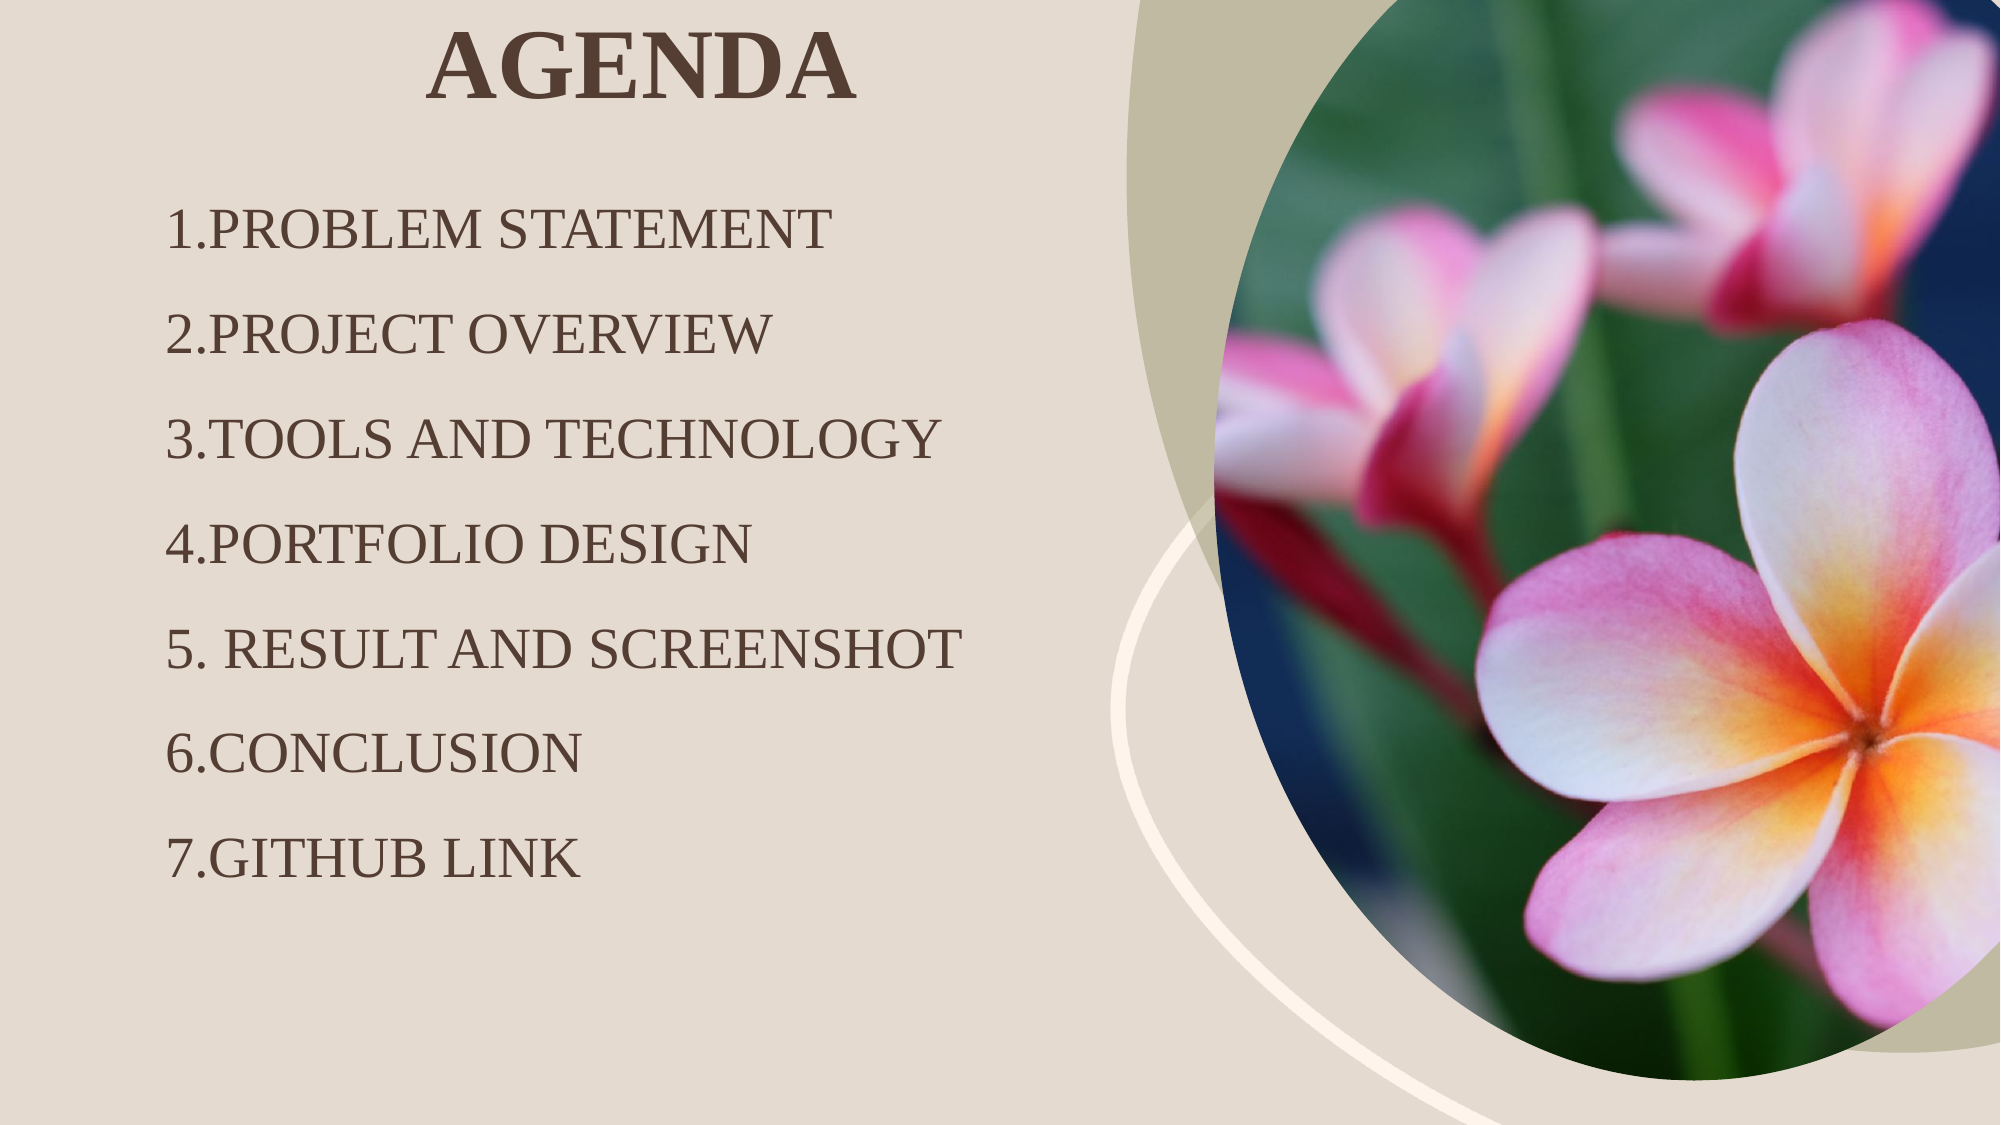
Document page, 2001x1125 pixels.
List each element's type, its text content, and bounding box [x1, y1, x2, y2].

title AGENDA 1.PROBLEM STATEMENT 2.PROJECT OVERVIEW 3.TOOLS AND TECHNOLOGY 4.PORTFOLIO DESIGN 5. RESULT AND SCREENSHOT 6.CONCLUSION 7.GITHUB LINK [150, 149, 1076, 975]
picture [1110, 0, 2000, 1125]
